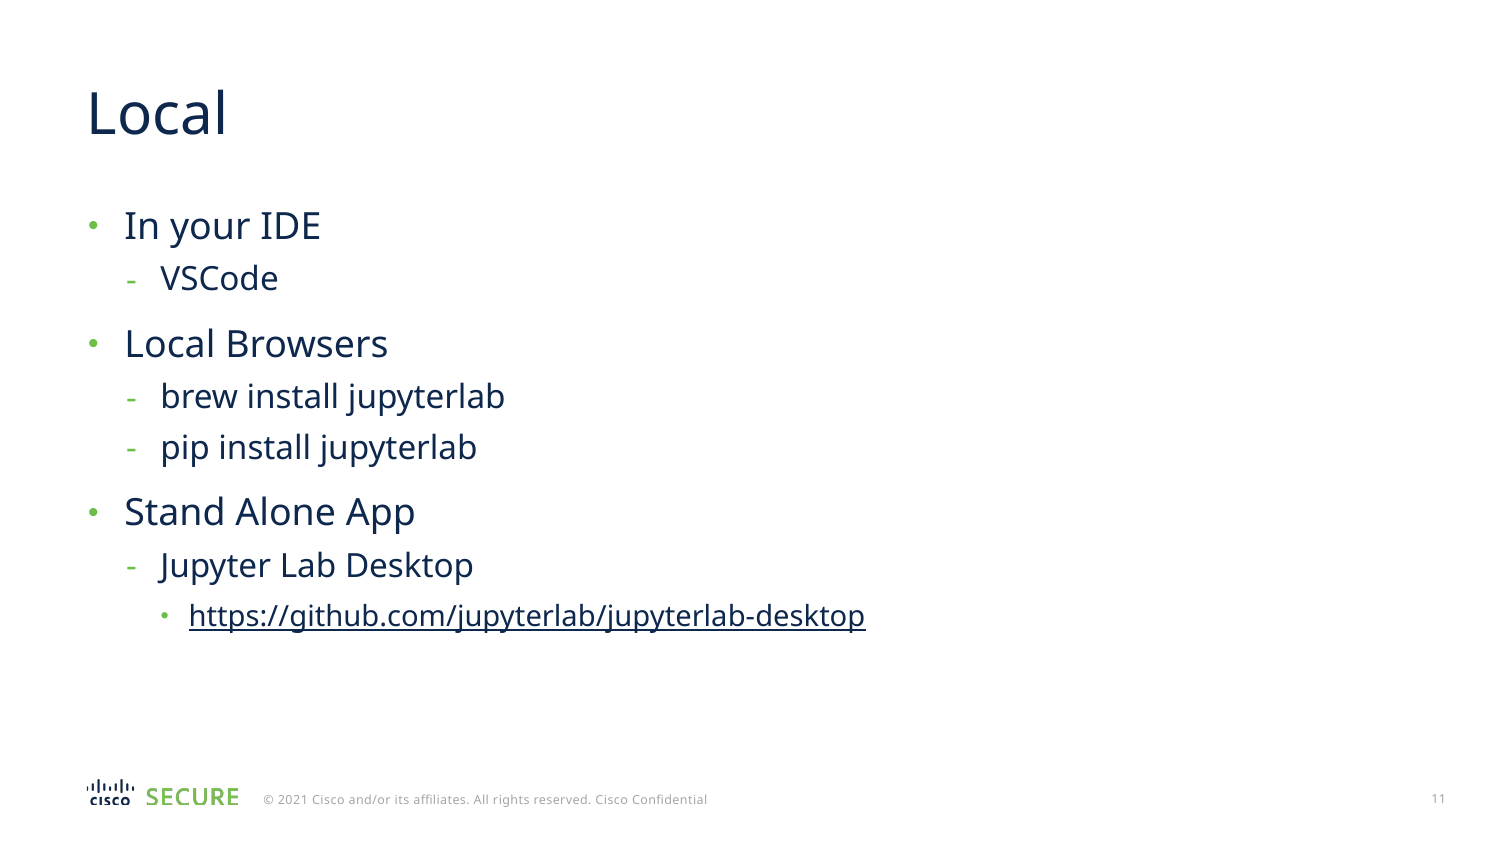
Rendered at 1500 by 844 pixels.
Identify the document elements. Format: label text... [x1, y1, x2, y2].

list In your IDE VSCode Local Browsers brew install jupyterlab pip install jupyterlab Stand Alone App Jupyter Lab Desktop https://github.com/jupyterlab/jupyterlab-desktop [71, 197, 1442, 743]
title Local [71, 55, 1441, 176]
